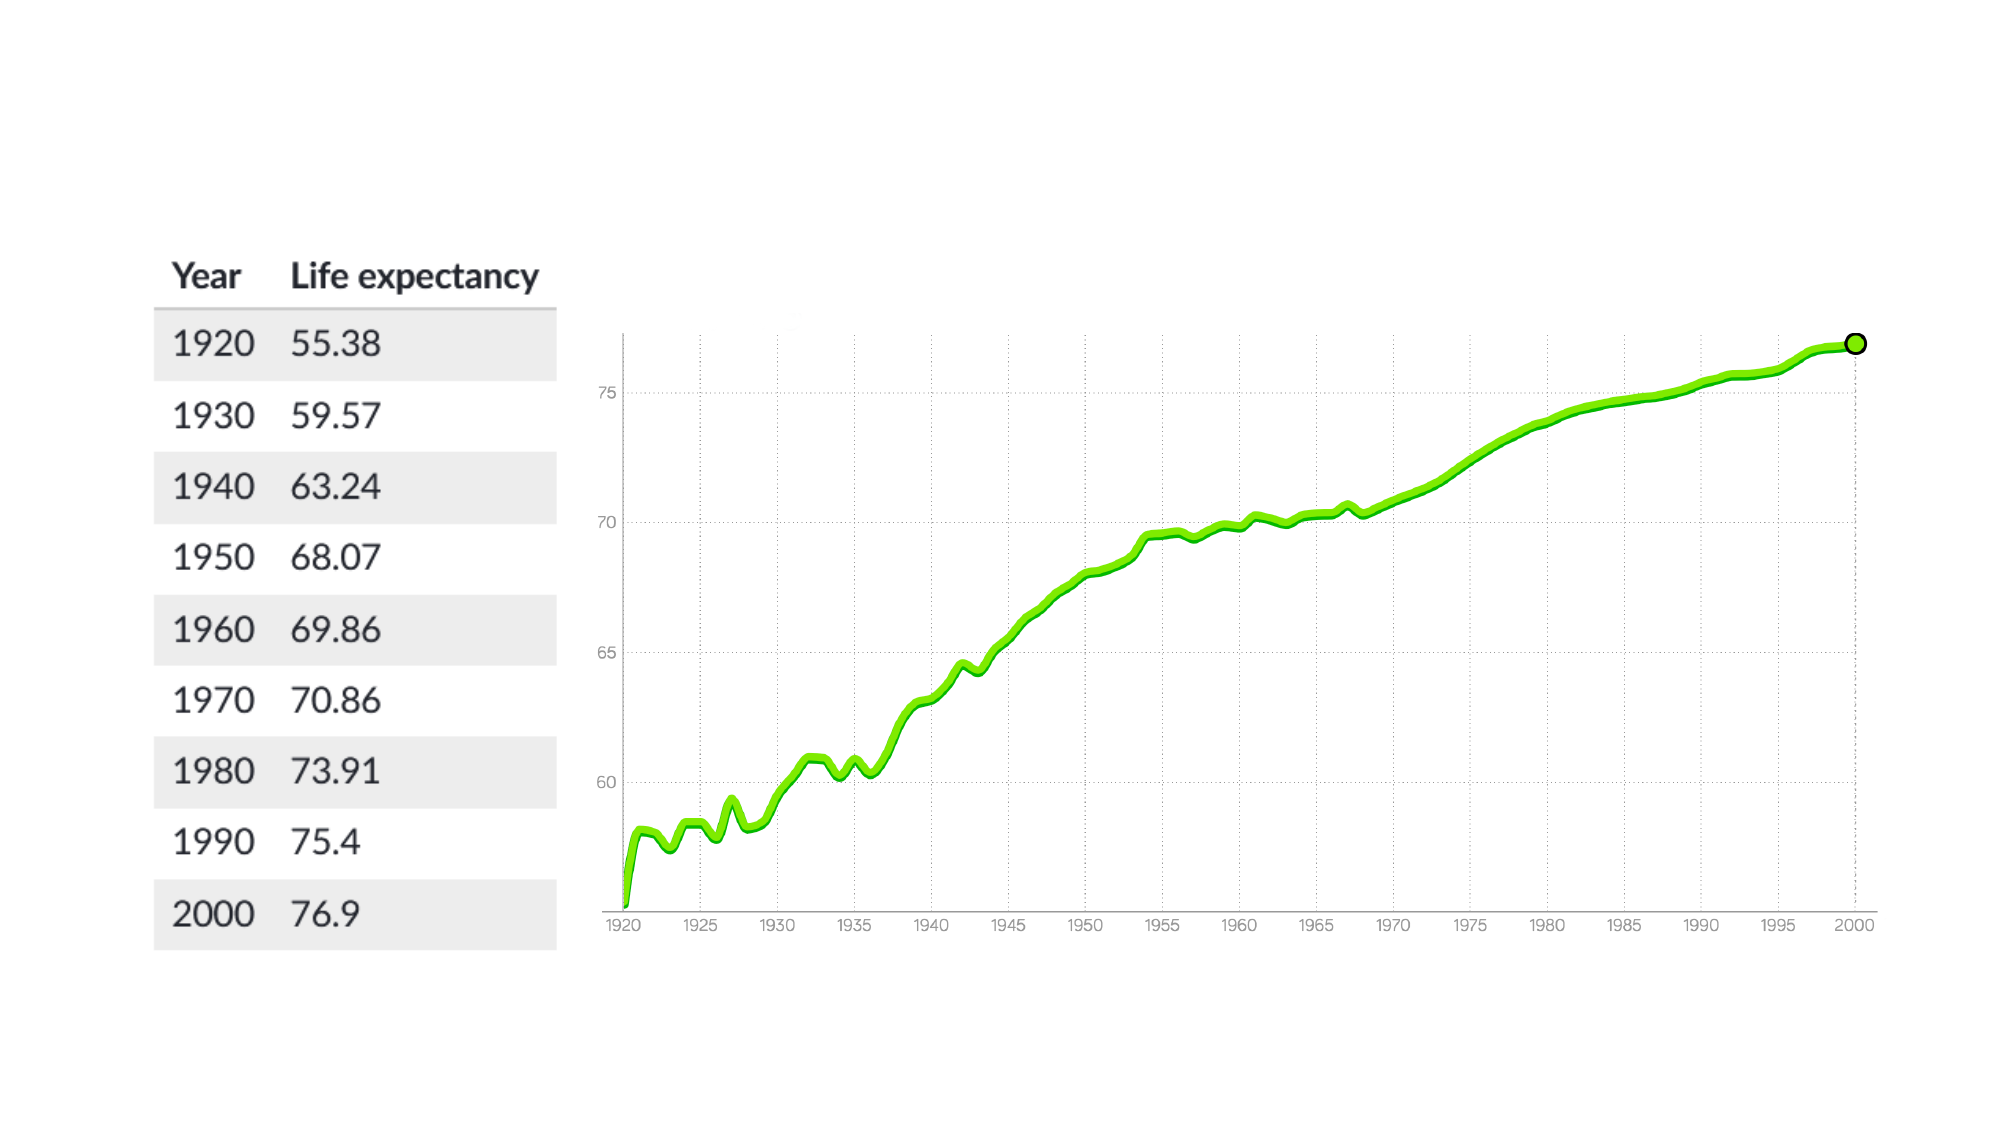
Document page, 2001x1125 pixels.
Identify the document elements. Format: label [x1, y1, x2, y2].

picture [578, 313, 1887, 954]
list [137, 243, 579, 974]
